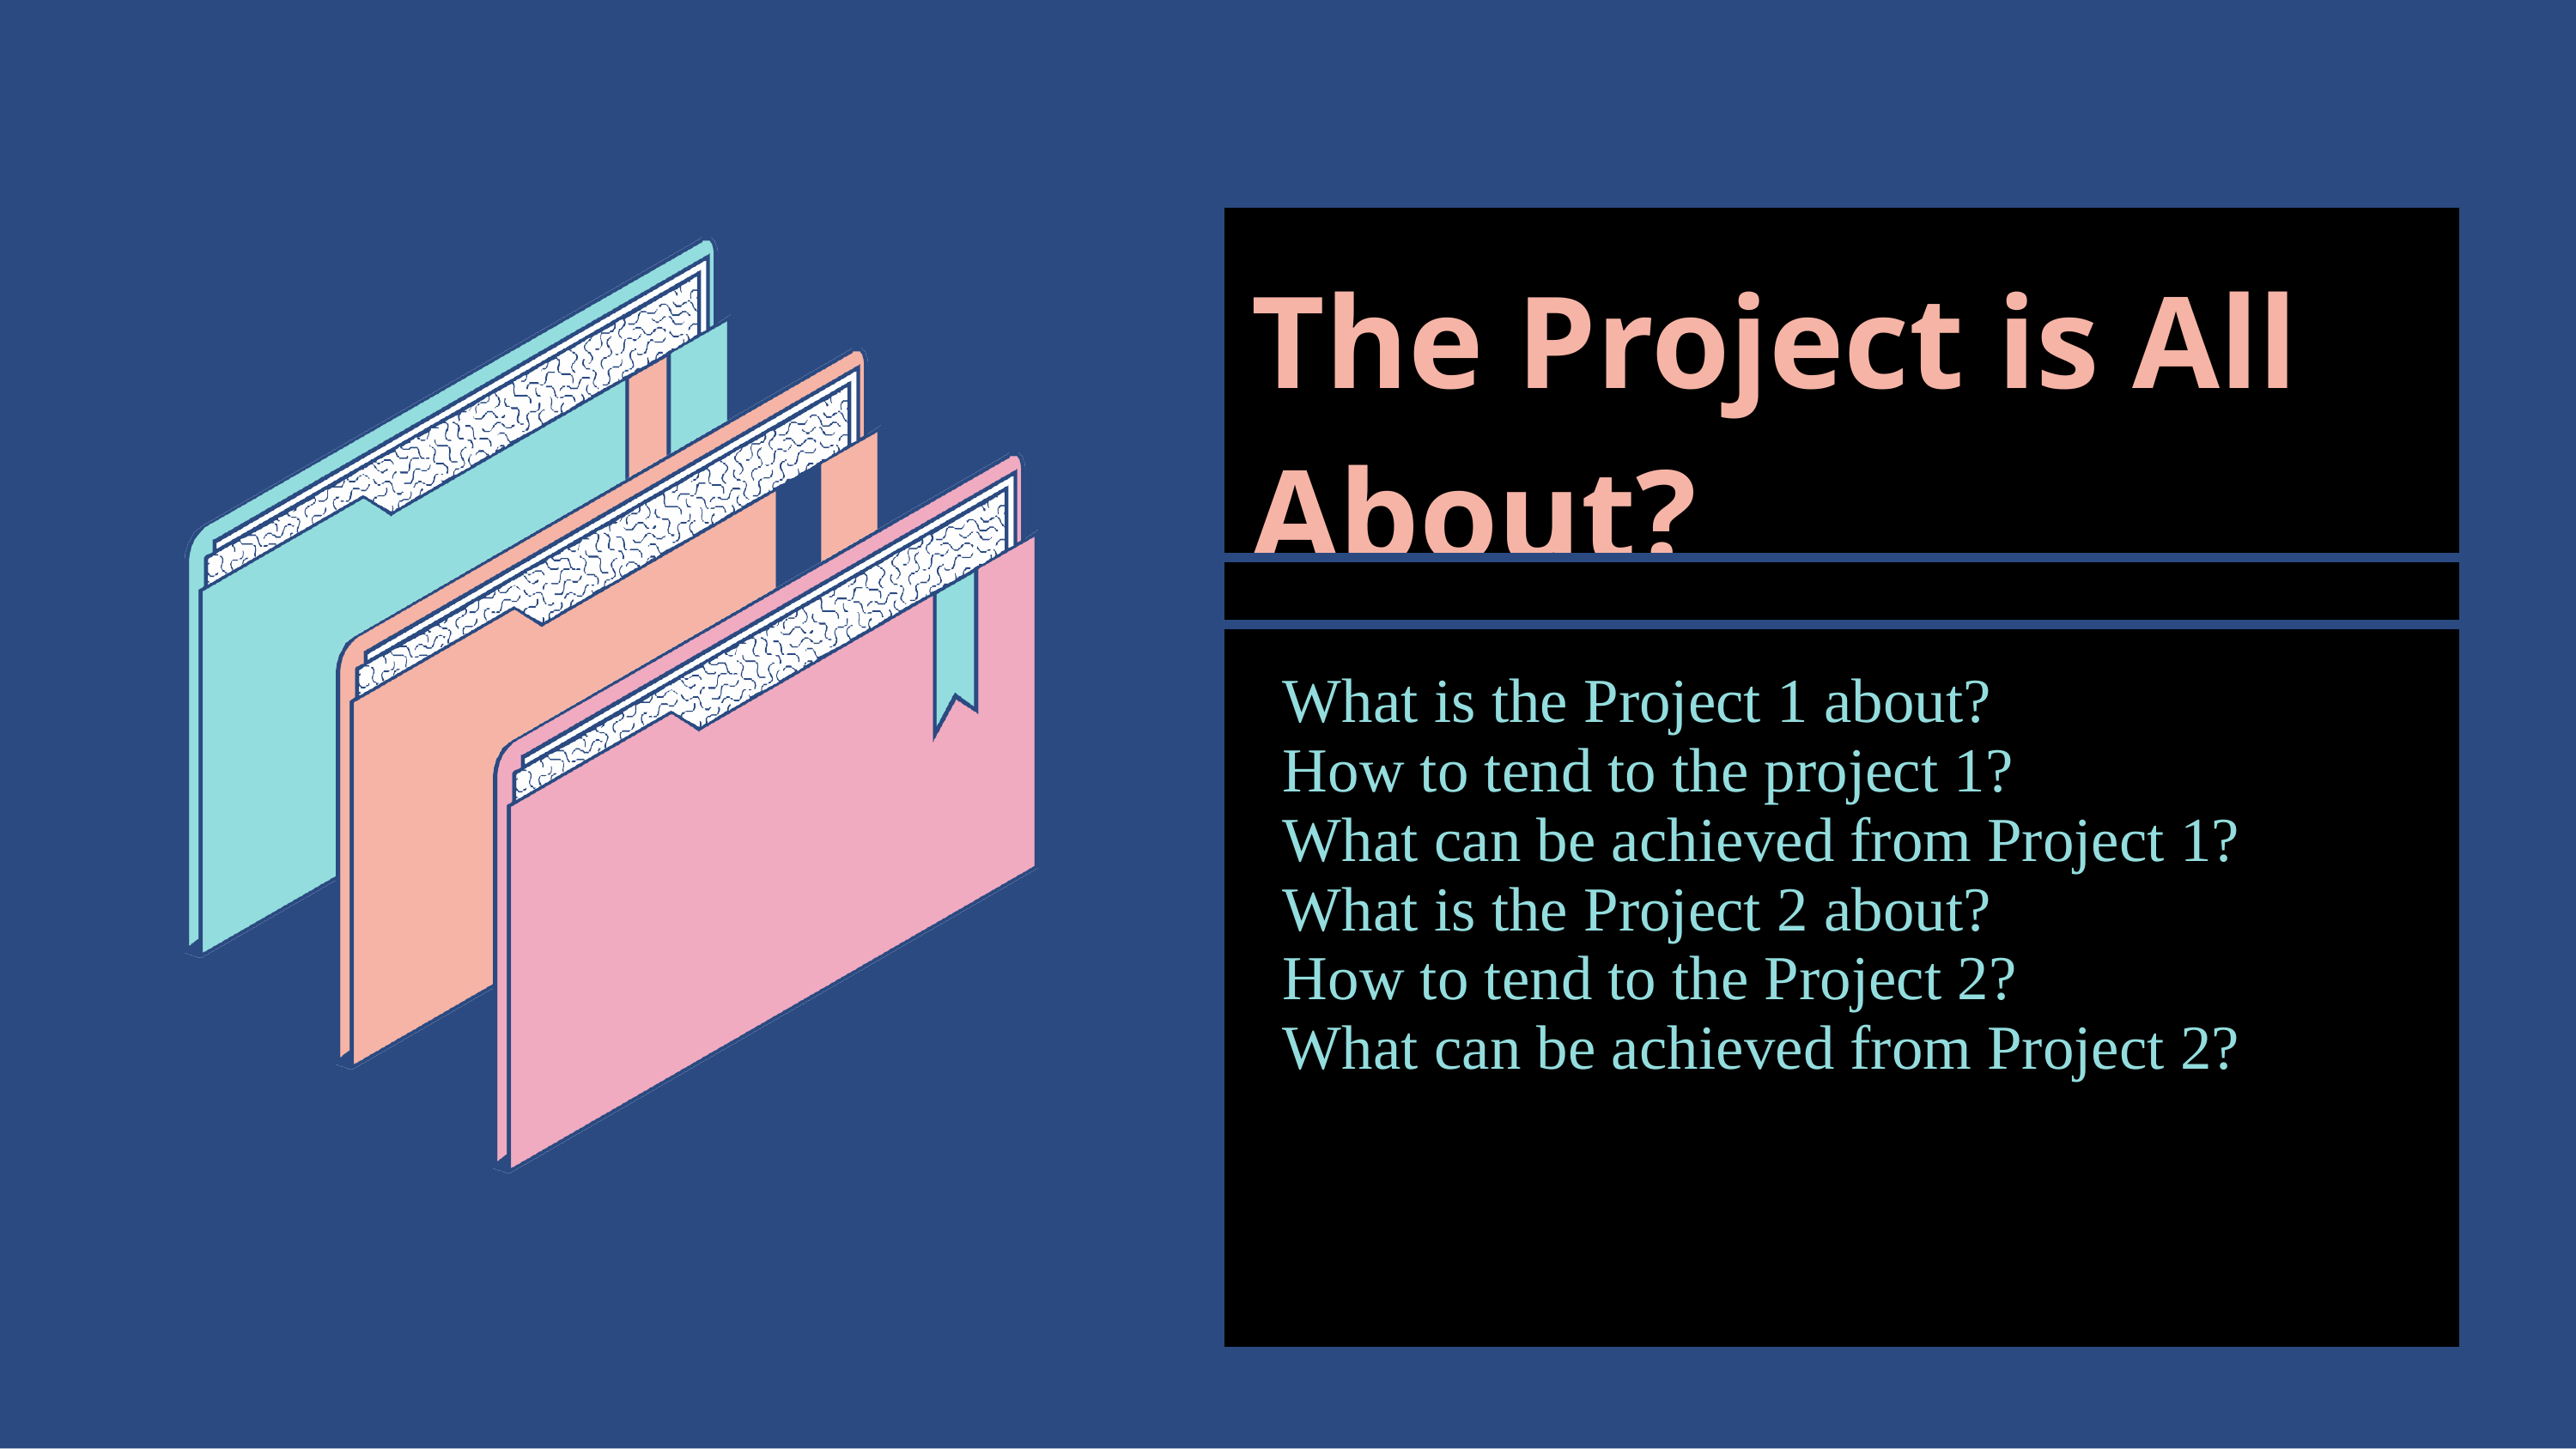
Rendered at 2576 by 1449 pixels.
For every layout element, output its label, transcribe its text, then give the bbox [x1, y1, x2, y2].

table_cell What is the Project 1 about? How to tend to the project 1? What can be achieved from Project 1? What is the Project 2 about? How to tend to the Project 2? What can be achieved from Project 2? [1224, 629, 2459, 1347]
table_cell [1224, 562, 2459, 620]
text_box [185, 237, 1039, 1174]
table_header The Project is All About? [1224, 208, 2459, 553]
